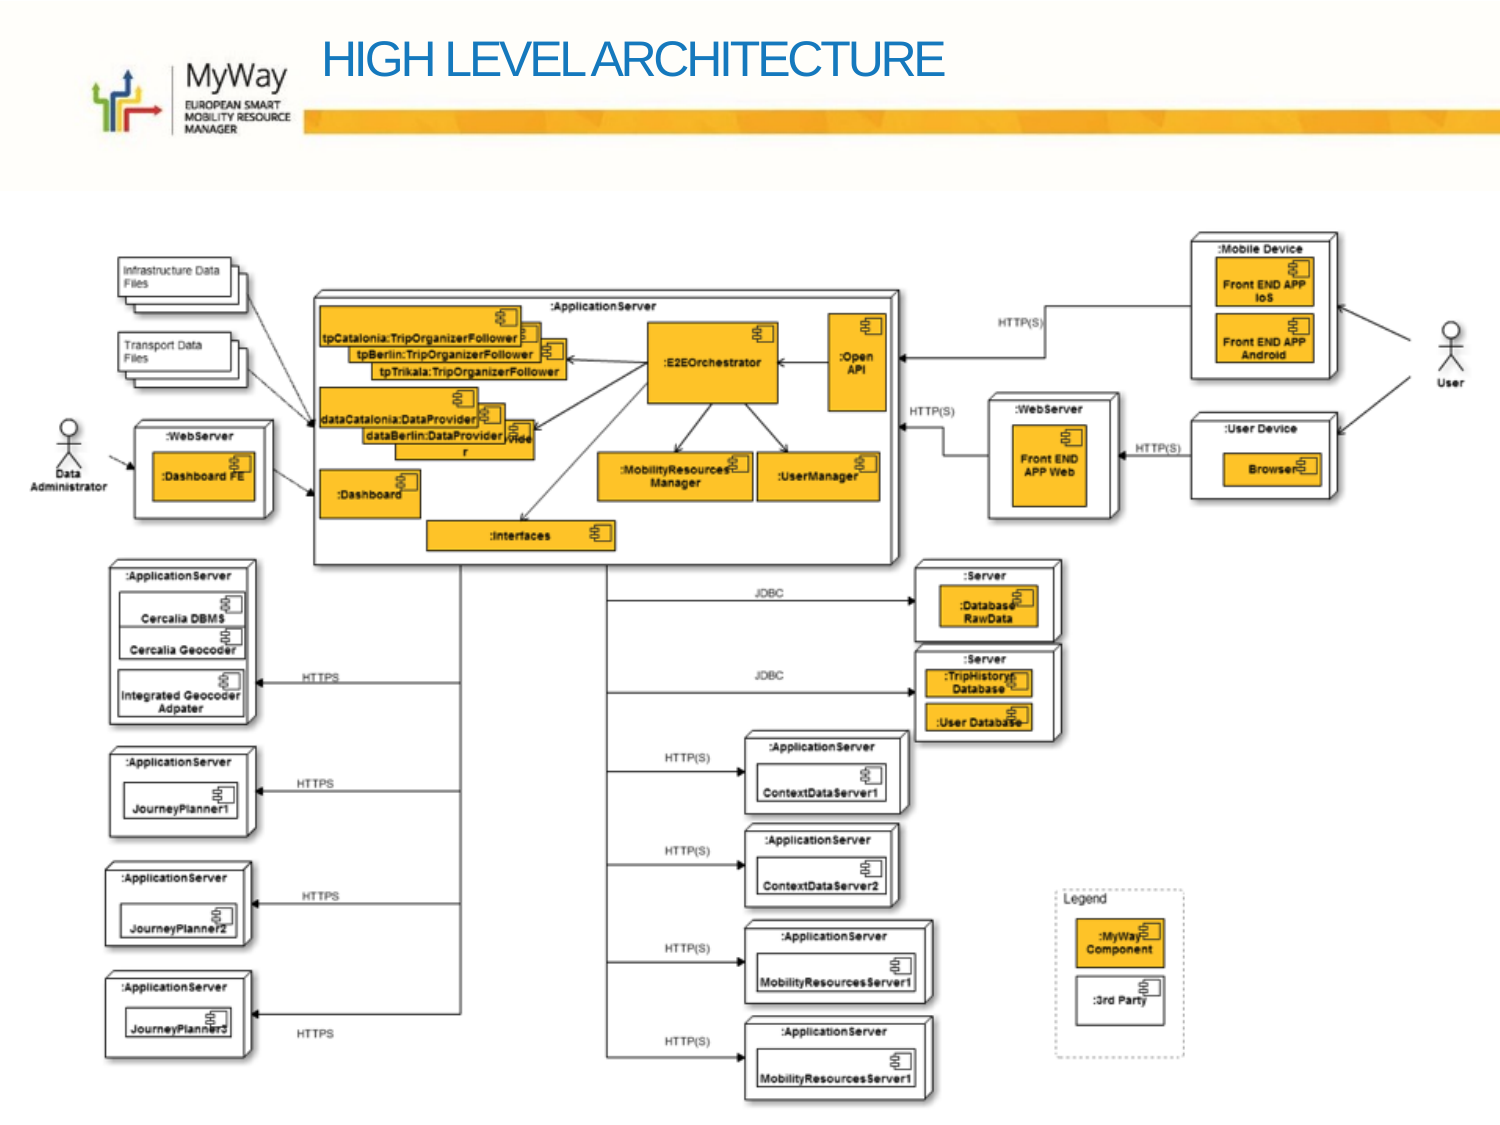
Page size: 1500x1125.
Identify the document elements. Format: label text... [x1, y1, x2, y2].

text_box HIGH LEVEL ARCHITECTURE [306, 19, 962, 94]
picture [0, 1, 1500, 1125]
